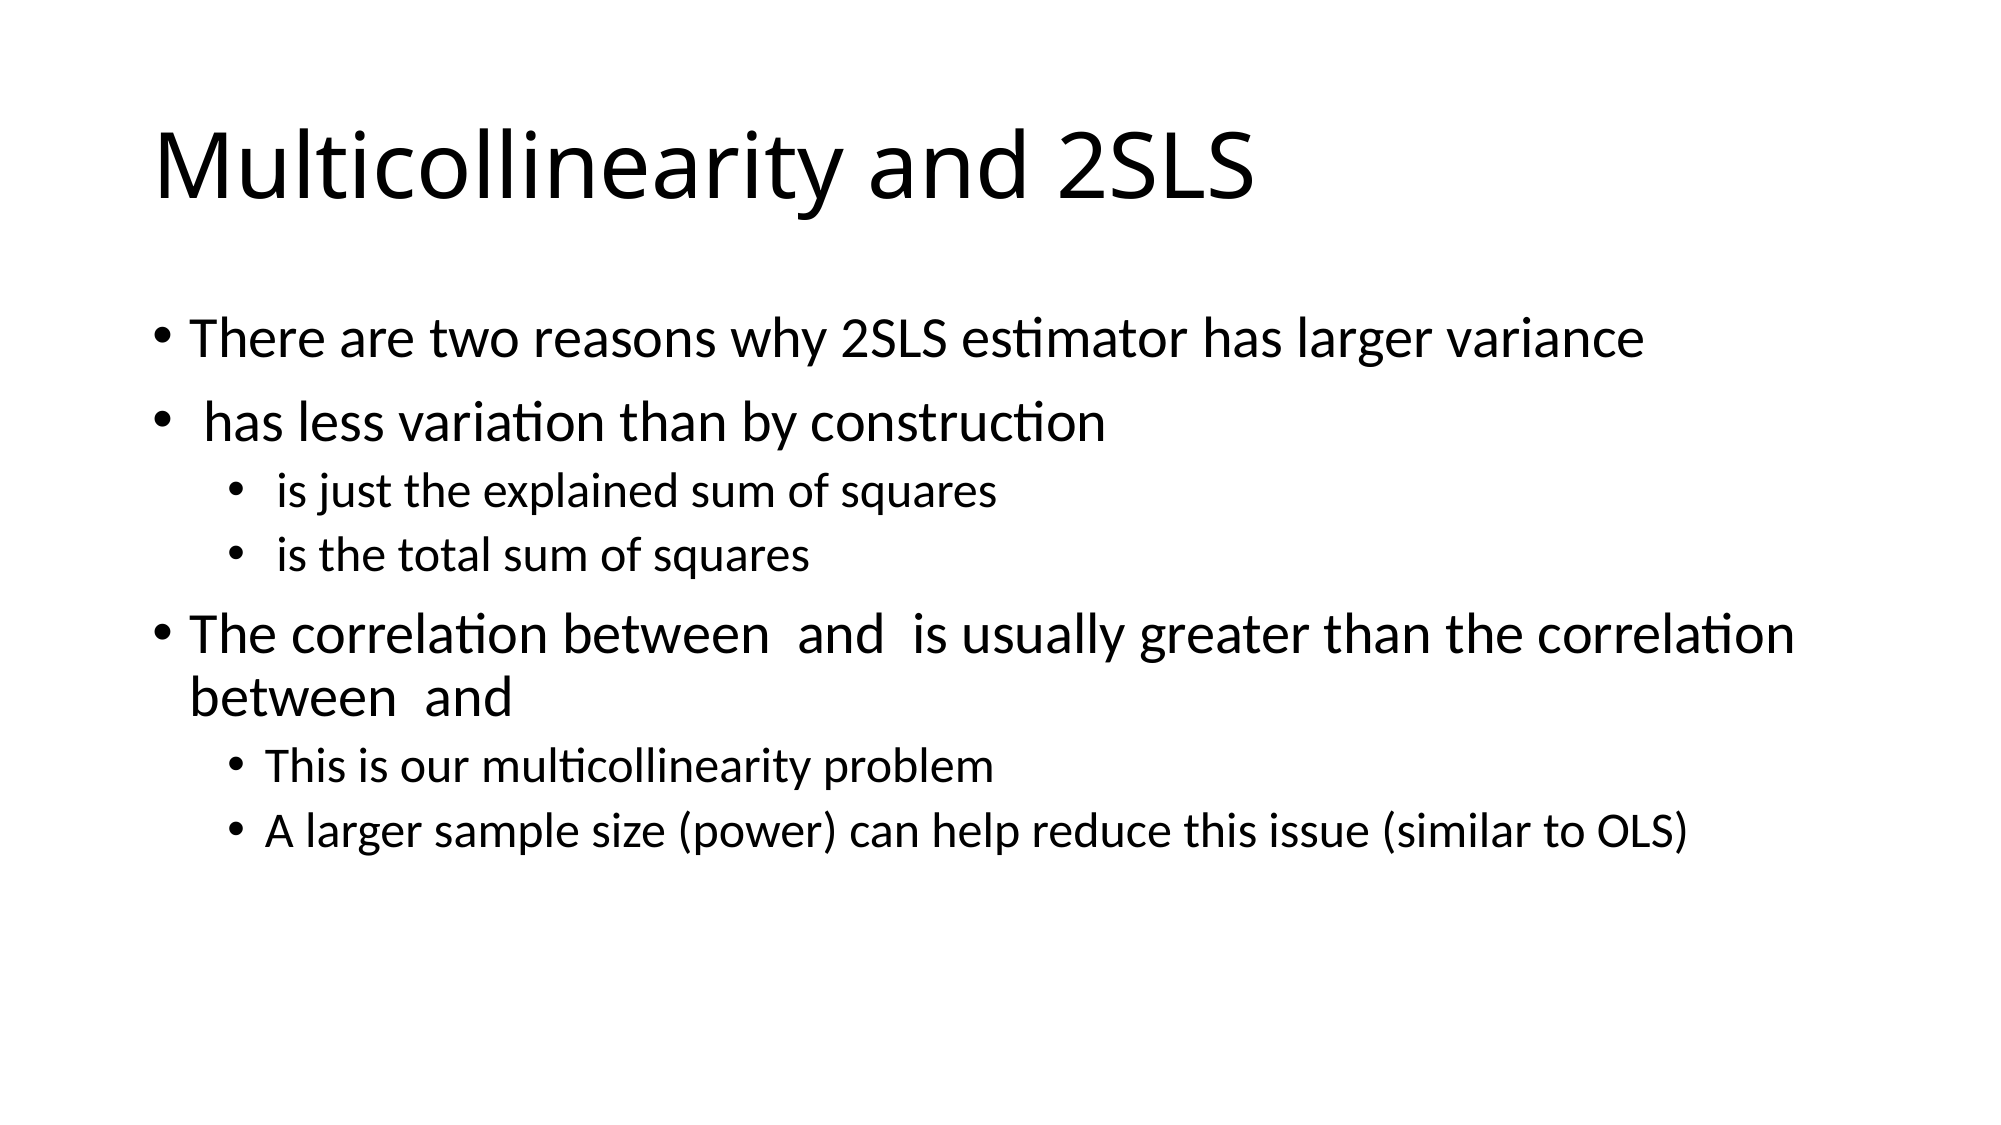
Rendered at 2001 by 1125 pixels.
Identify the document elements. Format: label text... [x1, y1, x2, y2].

title Multicollinearity and 2SLS [137, 59, 1863, 278]
